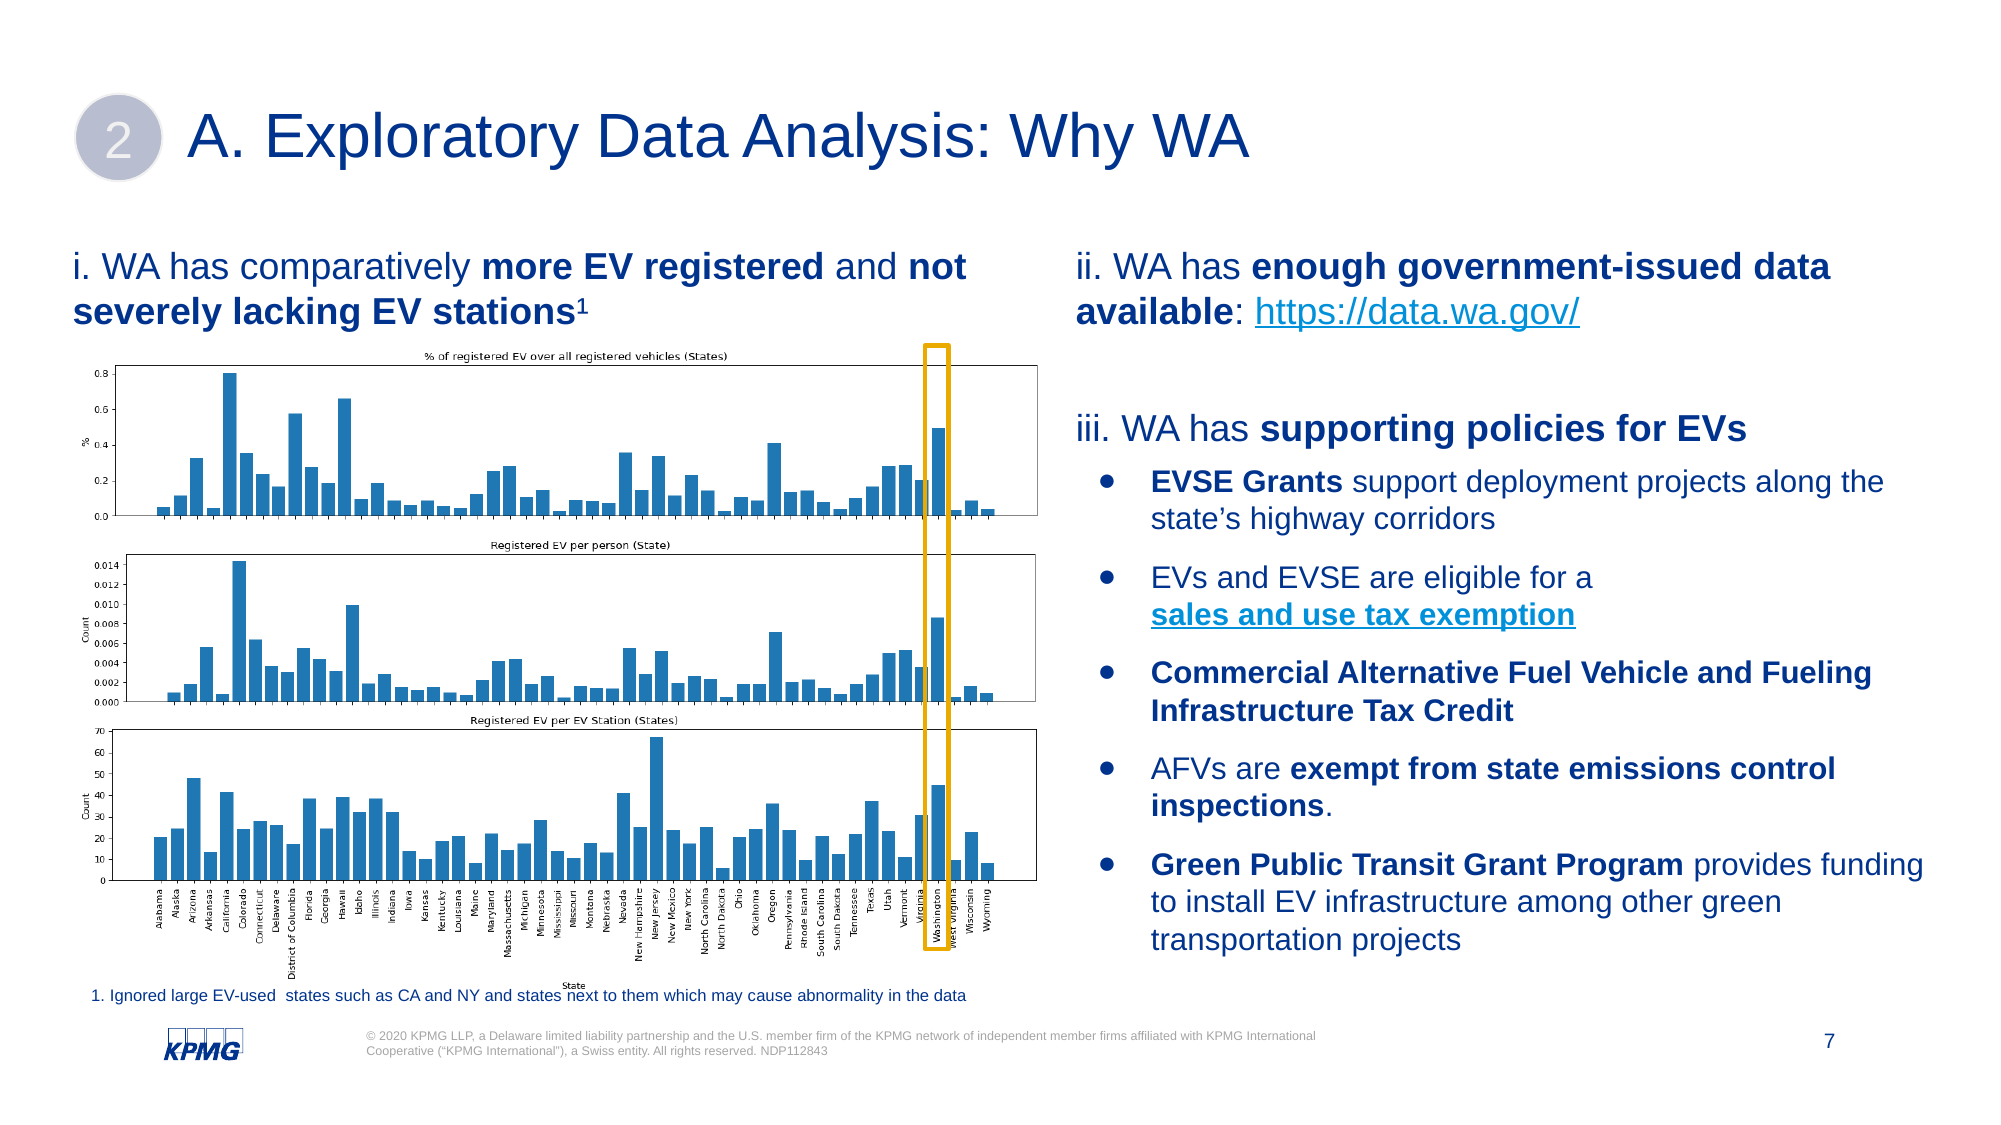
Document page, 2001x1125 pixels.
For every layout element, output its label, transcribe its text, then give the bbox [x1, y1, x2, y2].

list i. WA has comparatively more EV registered and not severely lacking EV stations¹ [72, 241, 1040, 346]
picture [74, 345, 1042, 523]
picture [74, 709, 1040, 992]
list ii. WA has enough government-issued data available: https://data.wa.gov/ [1075, 241, 1952, 346]
text_box 2 [74, 93, 163, 182]
text_box 1. Ignored large EV-used states such as CA and NY and states next to them which may cause abnormality in the data [76, 974, 1058, 1015]
title A. Exploratory Data Analysis: Why WA [187, 93, 1861, 182]
list iii. WA has supporting policies for EVs EVSE Grants support deployment projects along the state’s highway corridors EVs and EVSE are eligible for a sales and use tax exemption Commercial Alternative Fuel Vehicle and Fueling Infrastructure Tax Credit AFVs are exempt from state emissions control inspections. Green Public Transit Grant Program provides funding to install EV infrastructure among other green transportation projects [1075, 403, 1952, 1125]
picture [75, 533, 1039, 707]
